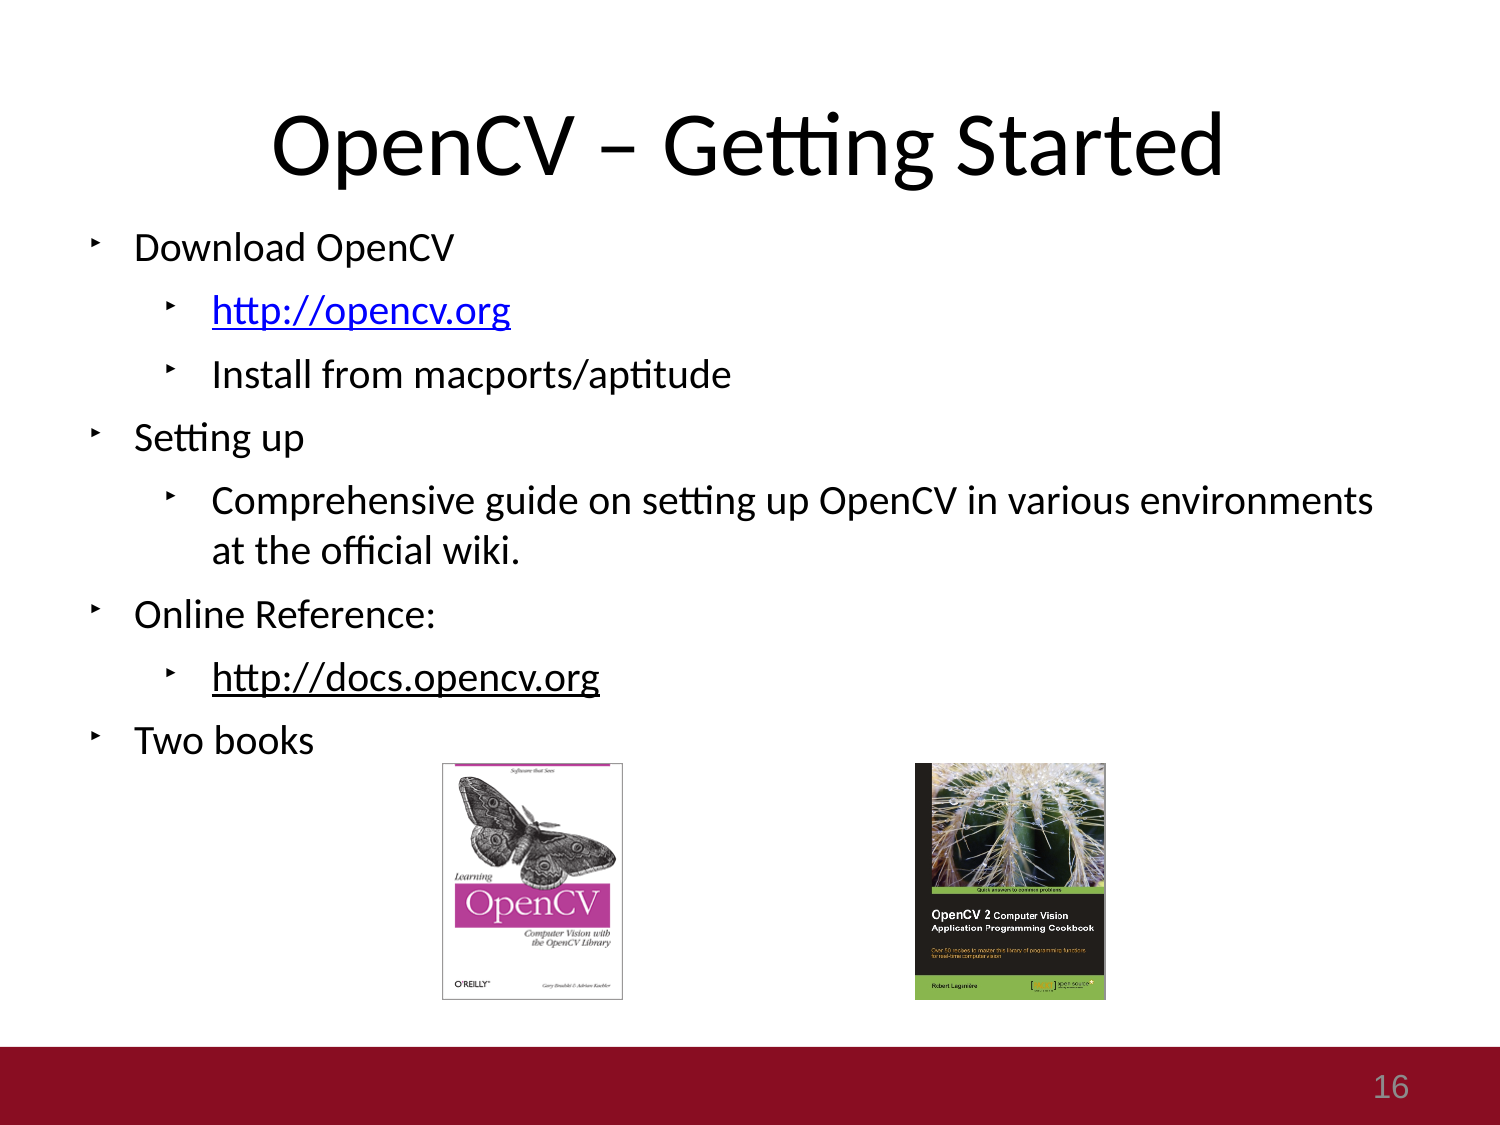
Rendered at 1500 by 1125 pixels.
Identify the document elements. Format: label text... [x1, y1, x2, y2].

picture [915, 762, 1106, 1000]
slide_number 16 [1074, 1057, 1425, 1118]
title OpenCV – Getting Started [75, 45, 1425, 204]
picture [442, 762, 624, 1000]
text_box Download OpenCV http://opencv.org Install from macports/aptitude Setting up Comprehensive guide on setting up OpenCV in various environments at the official wiki. Online Reference: http://docs.opencv.org Two books [74, 204, 1425, 974]
